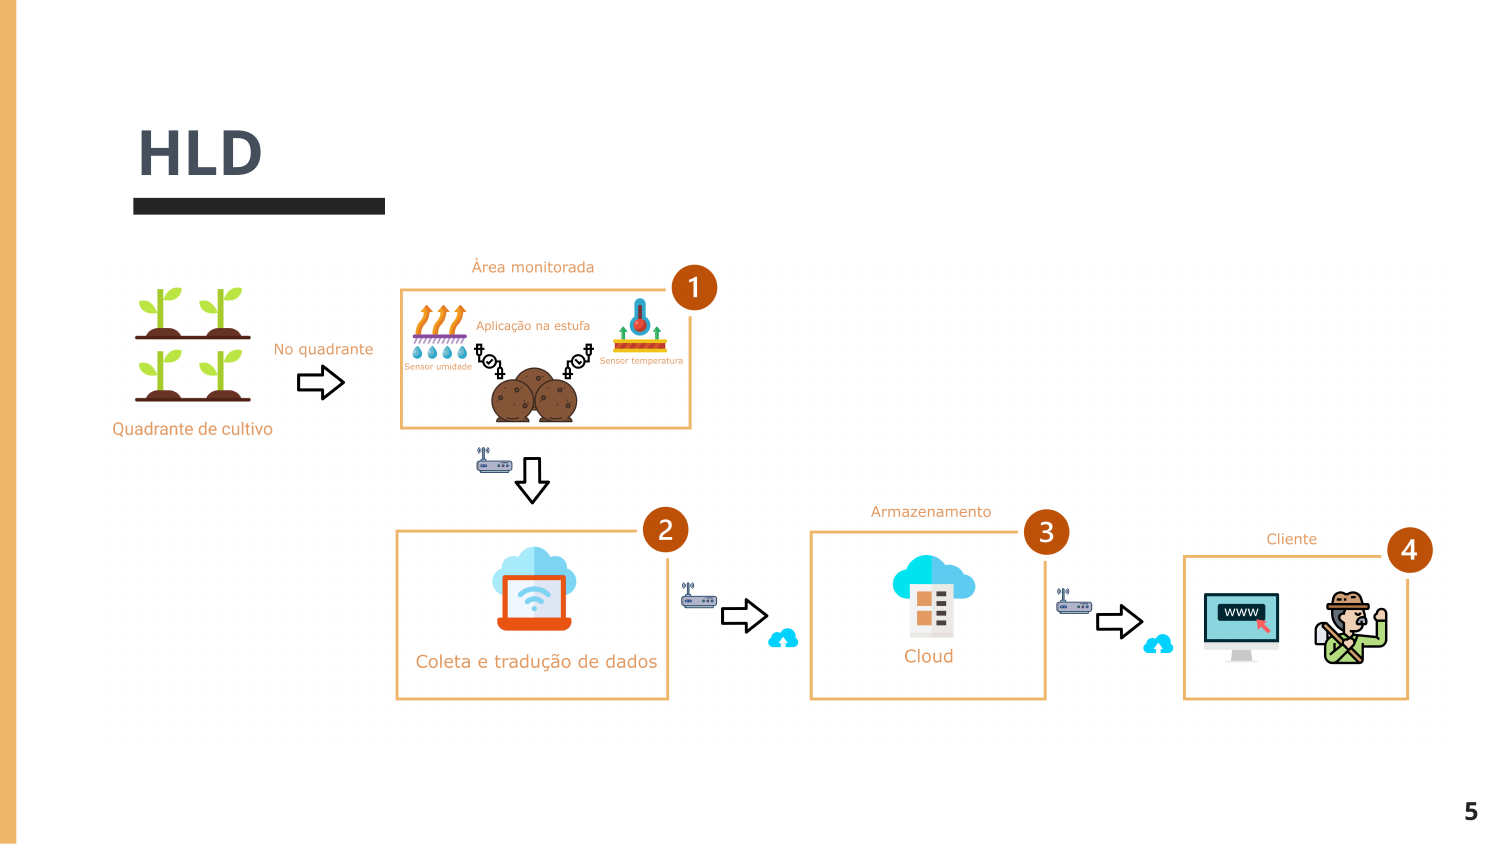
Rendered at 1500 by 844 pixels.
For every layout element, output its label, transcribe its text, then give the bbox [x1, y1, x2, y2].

title HLD [121, 121, 1395, 203]
slide_number 5 [1403, 780, 1494, 832]
picture [101, 255, 1453, 746]
